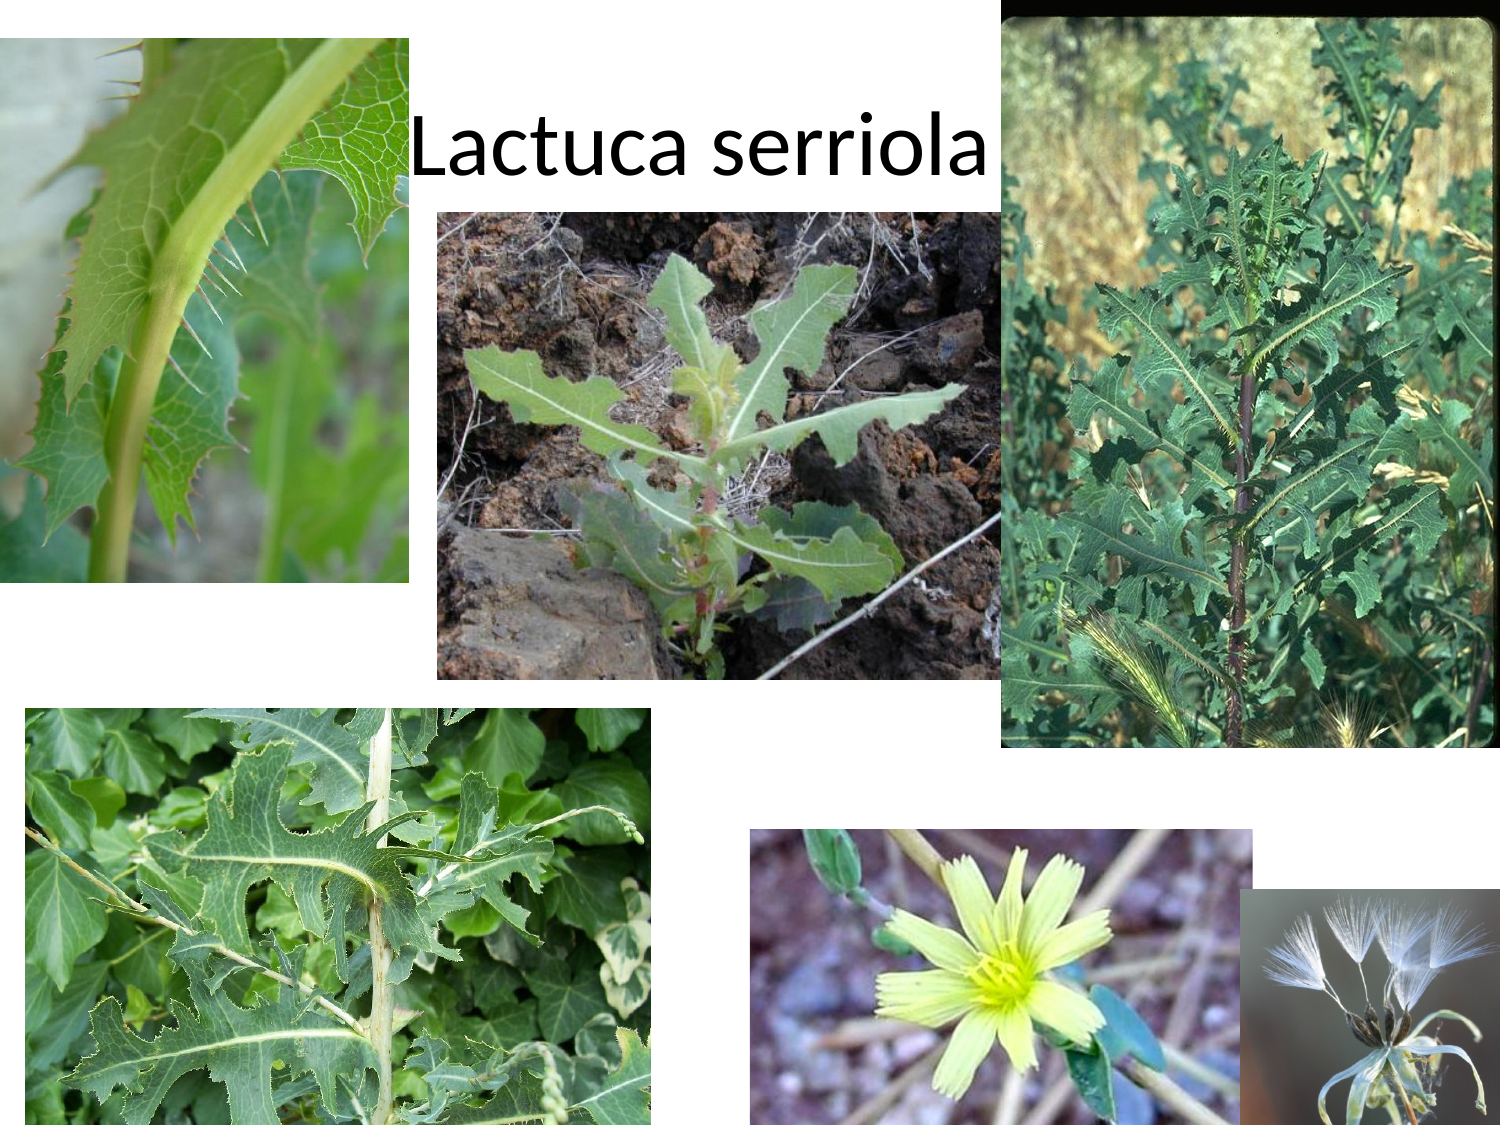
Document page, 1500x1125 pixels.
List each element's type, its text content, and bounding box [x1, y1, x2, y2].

picture [437, 0, 1500, 748]
title Lactuca serriola [413, 45, 996, 233]
picture [0, 37, 409, 583]
picture [25, 708, 651, 1125]
picture [749, 829, 1500, 1125]
